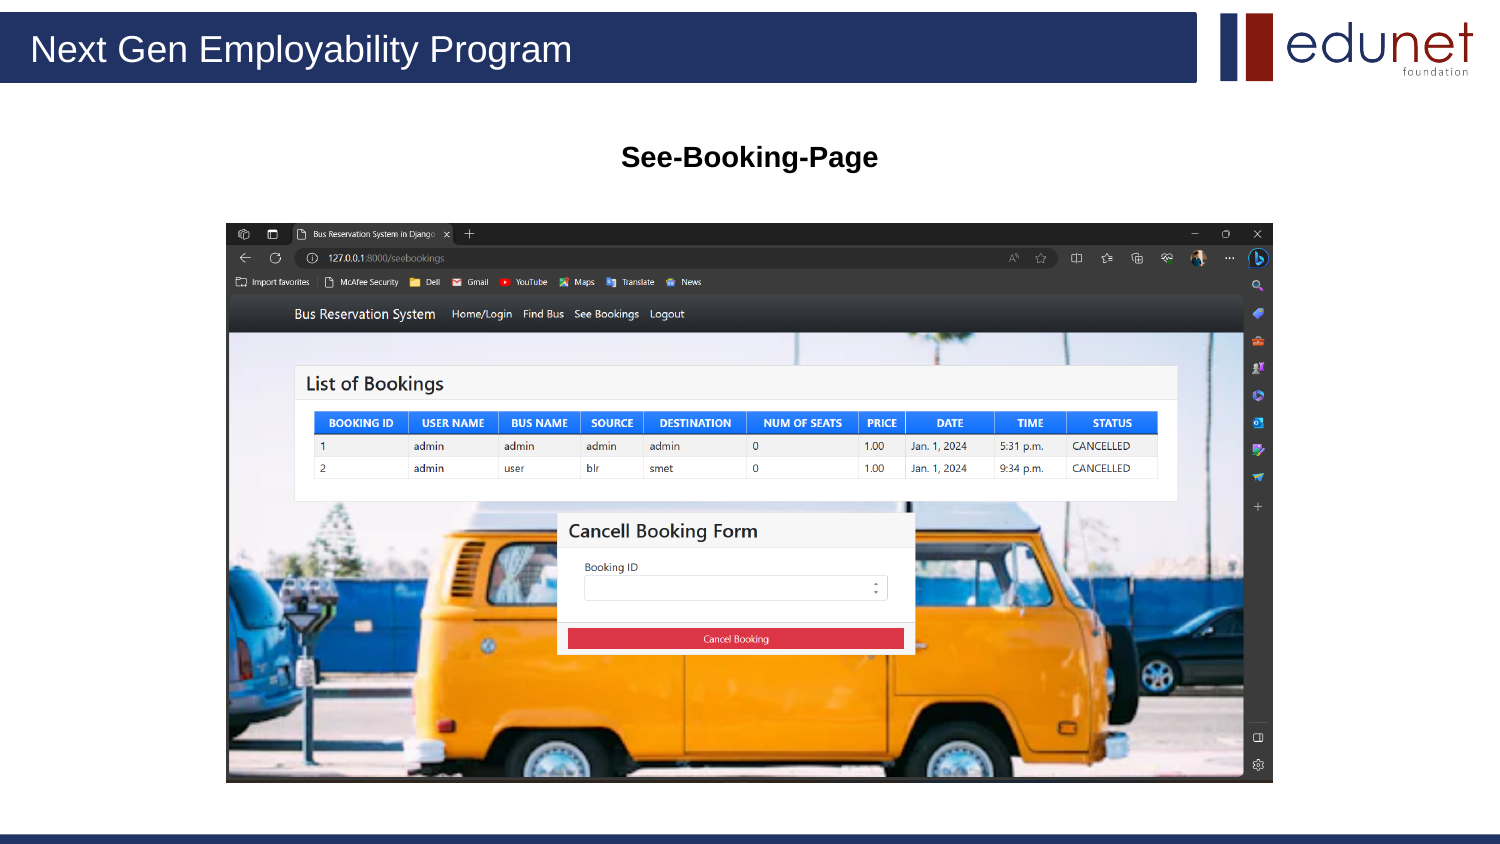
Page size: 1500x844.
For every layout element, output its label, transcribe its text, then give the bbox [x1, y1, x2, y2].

picture [226, 223, 1274, 784]
title See-Booking-Page [103, 104, 1397, 208]
picture [1279, 14, 1482, 83]
